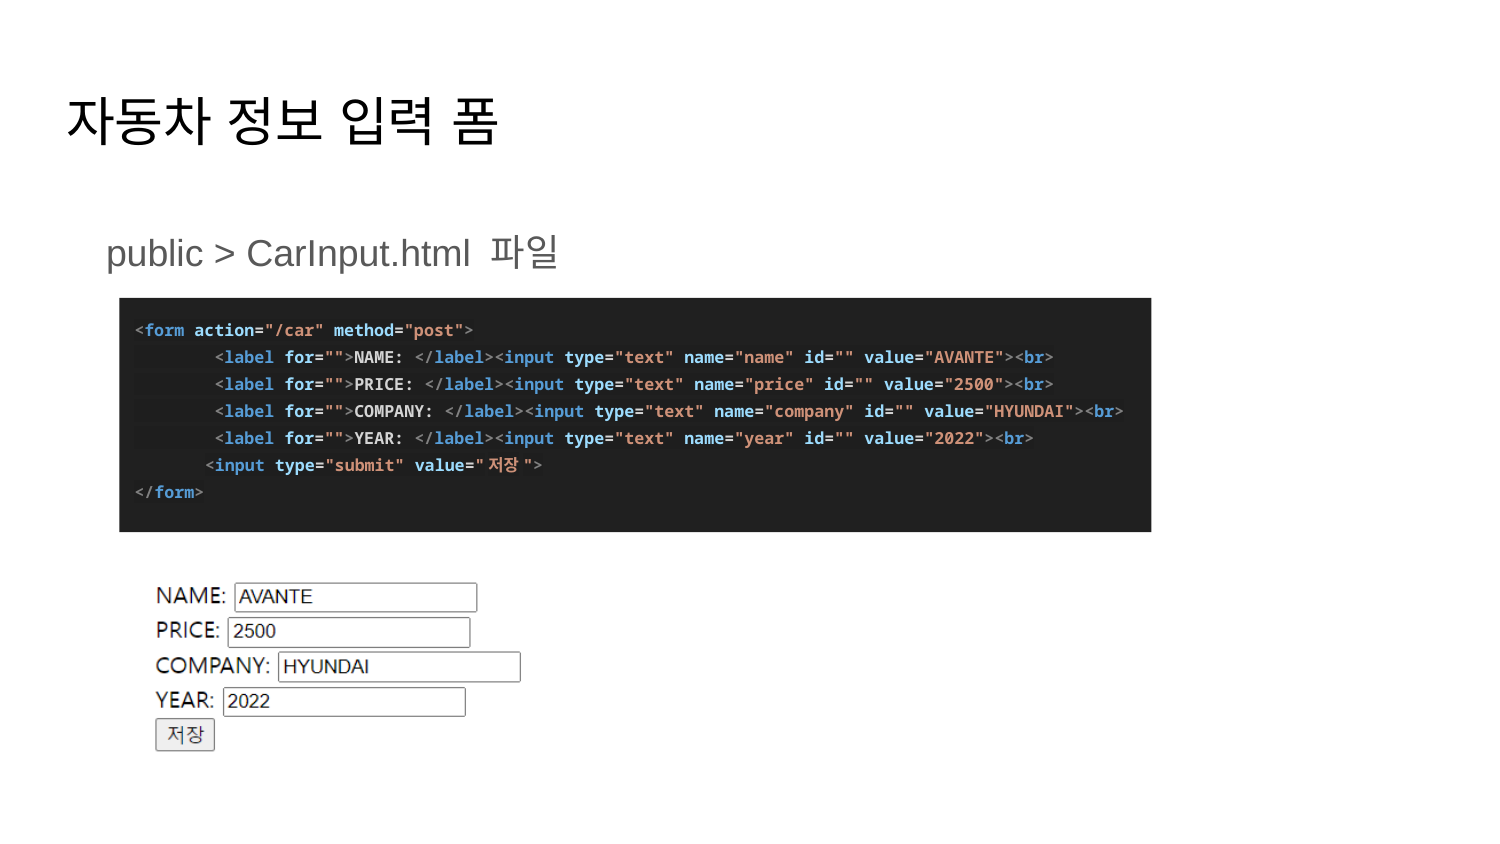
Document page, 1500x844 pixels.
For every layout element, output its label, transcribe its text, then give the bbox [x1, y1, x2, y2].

text_box public > CarInput.html 파일 [91, 214, 712, 290]
title 자동차 정보 입력 폼 [51, 72, 1449, 167]
picture [144, 570, 623, 788]
list <form action="/car" method="post"> <label for="">NAME: </label><input type="text" name="name" id="" value="AVANTE"><br> <label for="">PRICE: </label><input type="text" name="price" id="" value="2500"><br> <label for="">COMPANY: </label><input type="text" name="company" id="" value="HYUNDAI"><br> <label for="">YEAR: </label><input type="text" name="year" id="" value="2022"><br> <input type="submit" value="저장"> </form> [119, 297, 1152, 533]
